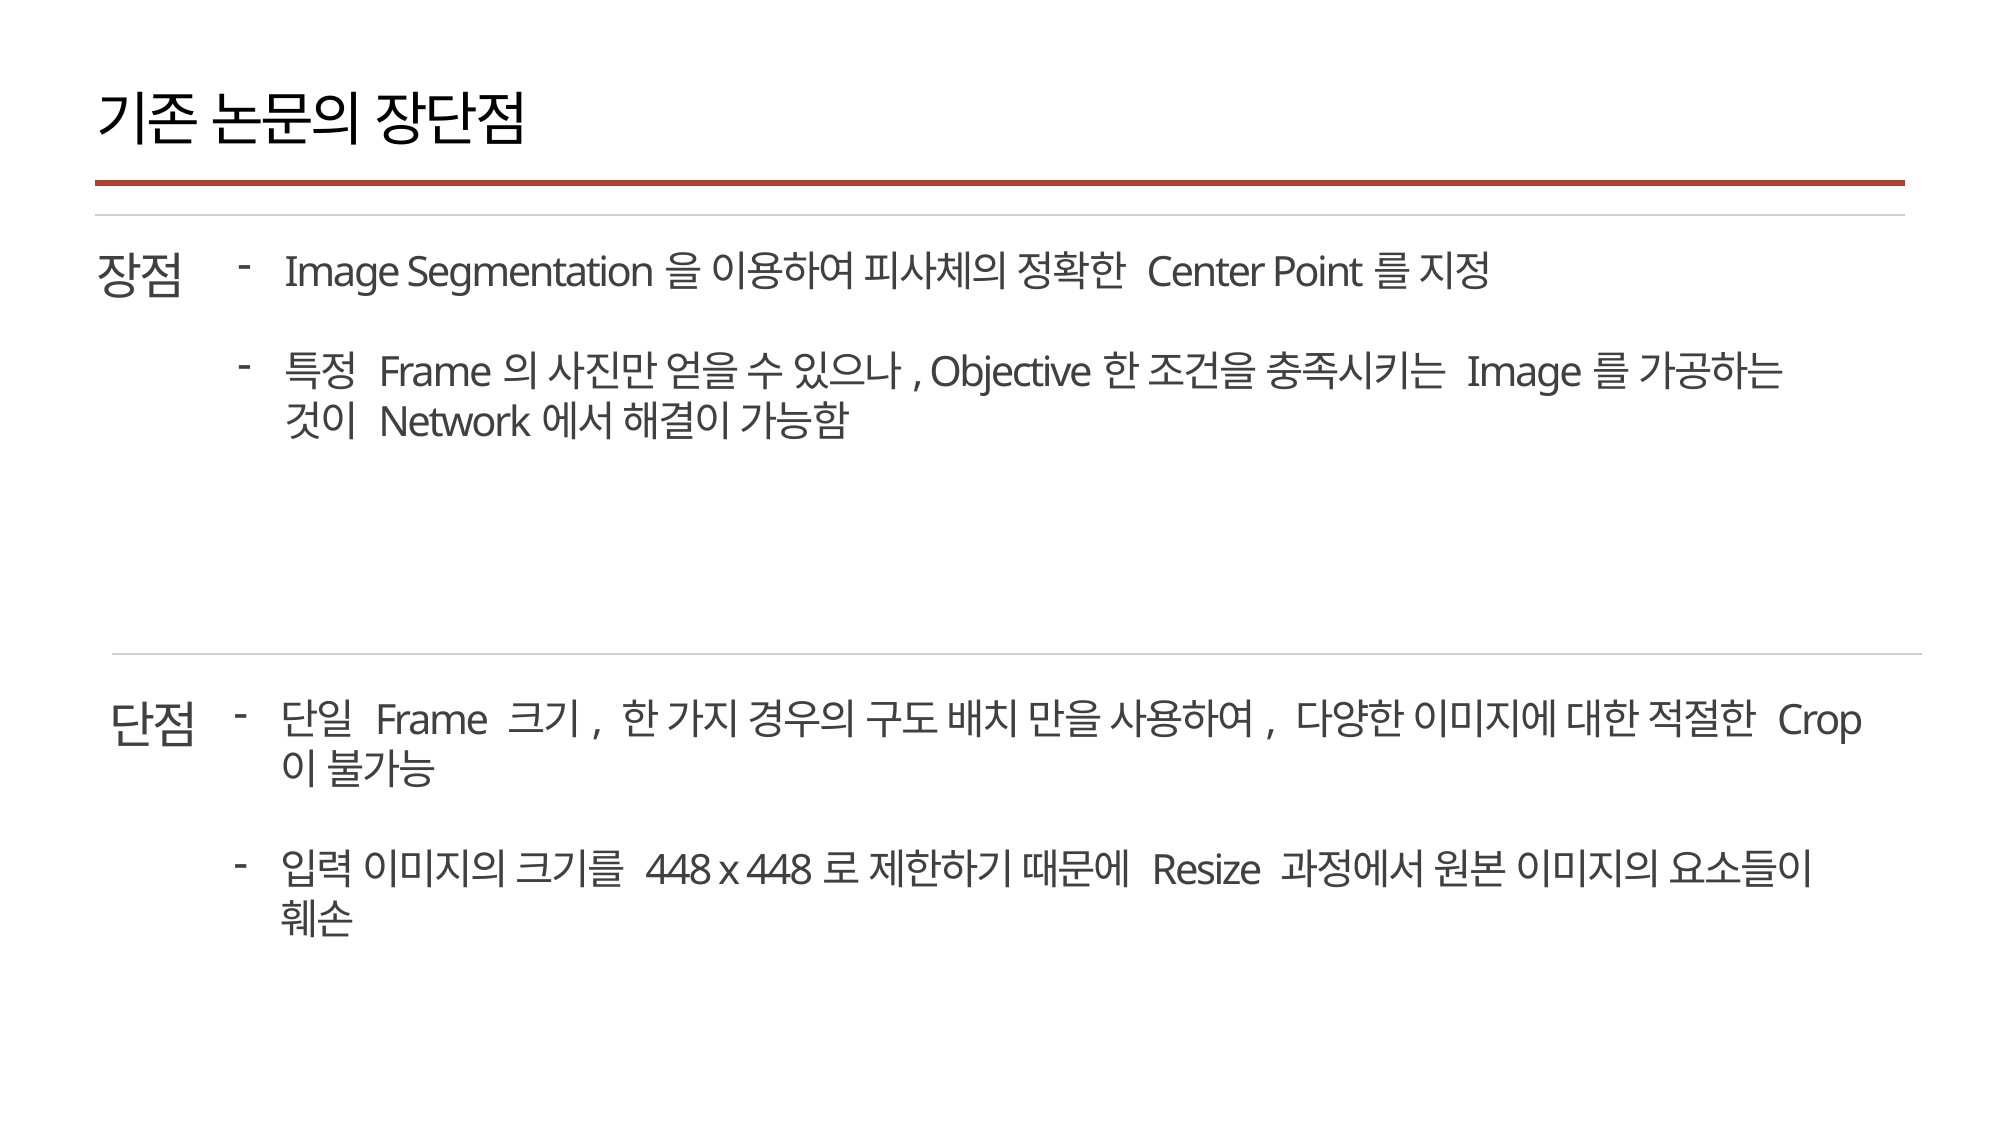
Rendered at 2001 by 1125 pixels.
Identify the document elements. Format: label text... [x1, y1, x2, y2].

text_box Image Segmentation을 이용하여 피사체의 정확한 Center Point를 지정 특정 Frame의 사진만 얻을 수 있으나, Objective한 조건을 충족시키는 Image를 가공하는 것이 Network에서 해결이 가능함 [222, 237, 1872, 452]
text_box 장점 [81, 237, 222, 312]
text_box 단점 [94, 685, 219, 761]
text_box 단일 Frame 크기, 한 가지 경우의 구도 배치 만을 사용하여, 다양한 이미지에 대한 적절한 Crop이 불가능 입력 이미지의 크기를 448 x 448로 제한하기 때문에 Resize 과정에서 원본 이미지의 요소들이 훼손 [219, 685, 1906, 1051]
text_box 기존 논문의 장단점 [81, 75, 1550, 160]
